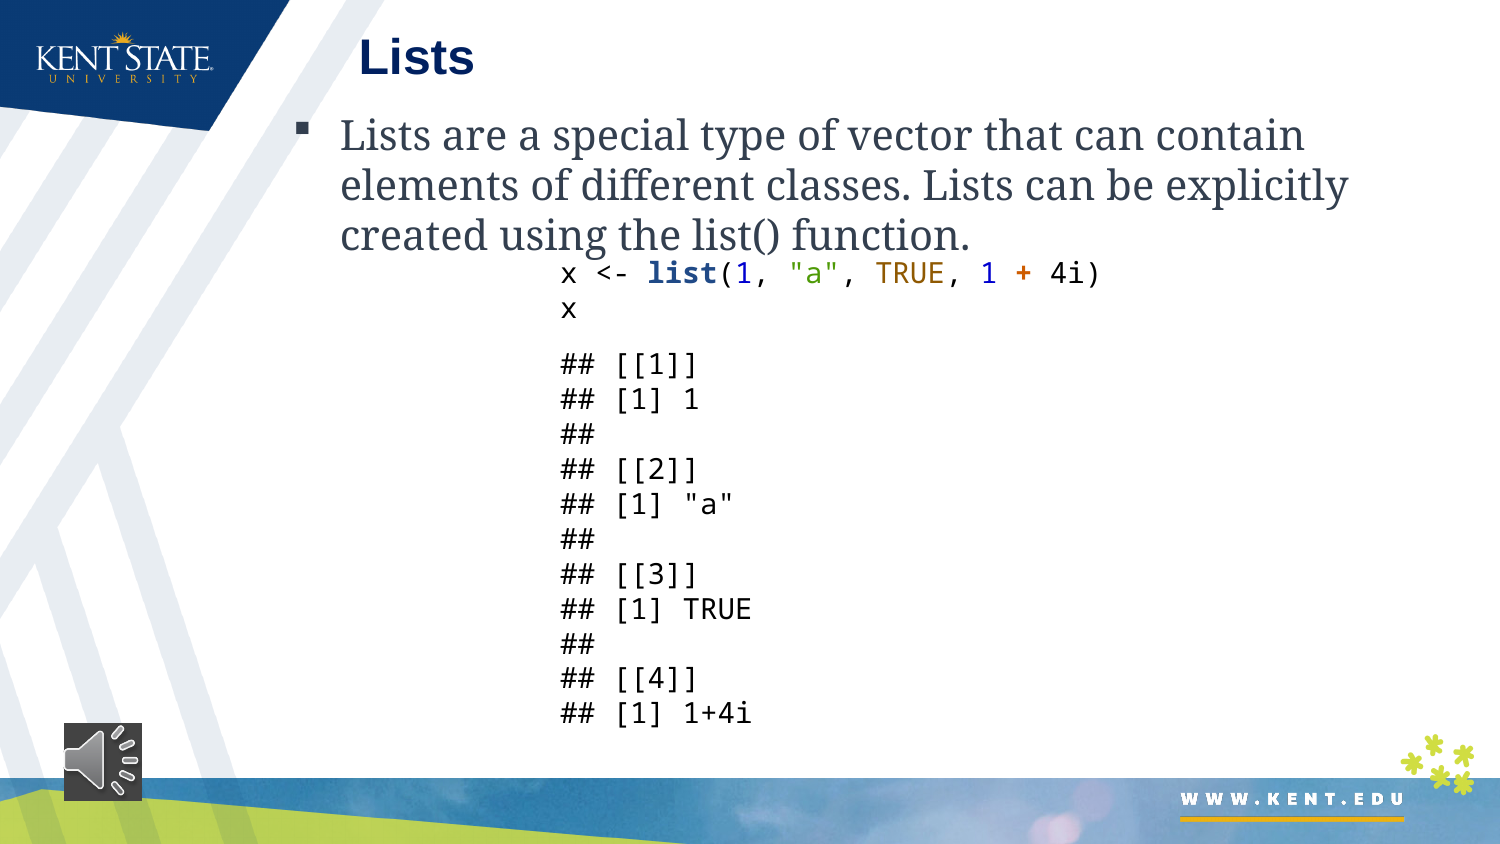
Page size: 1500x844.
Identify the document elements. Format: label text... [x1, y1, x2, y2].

text_box x <- list(1, "a", TRUE, 1 + 4i) x ## [[1]] ## [1] 1 ## ## [[2]] ## [1] "a" ## ## [[3]] ## [1] TRUE ## ## [[4]] ## [1] 1+4i [545, 247, 1296, 738]
title Lists [343, 0, 1475, 131]
text_box Lists are a special type of vector that can contain elements of different classes. Lists can be explicitly created using the list() function. [278, 101, 1432, 267]
picture [0, 0, 1500, 844]
